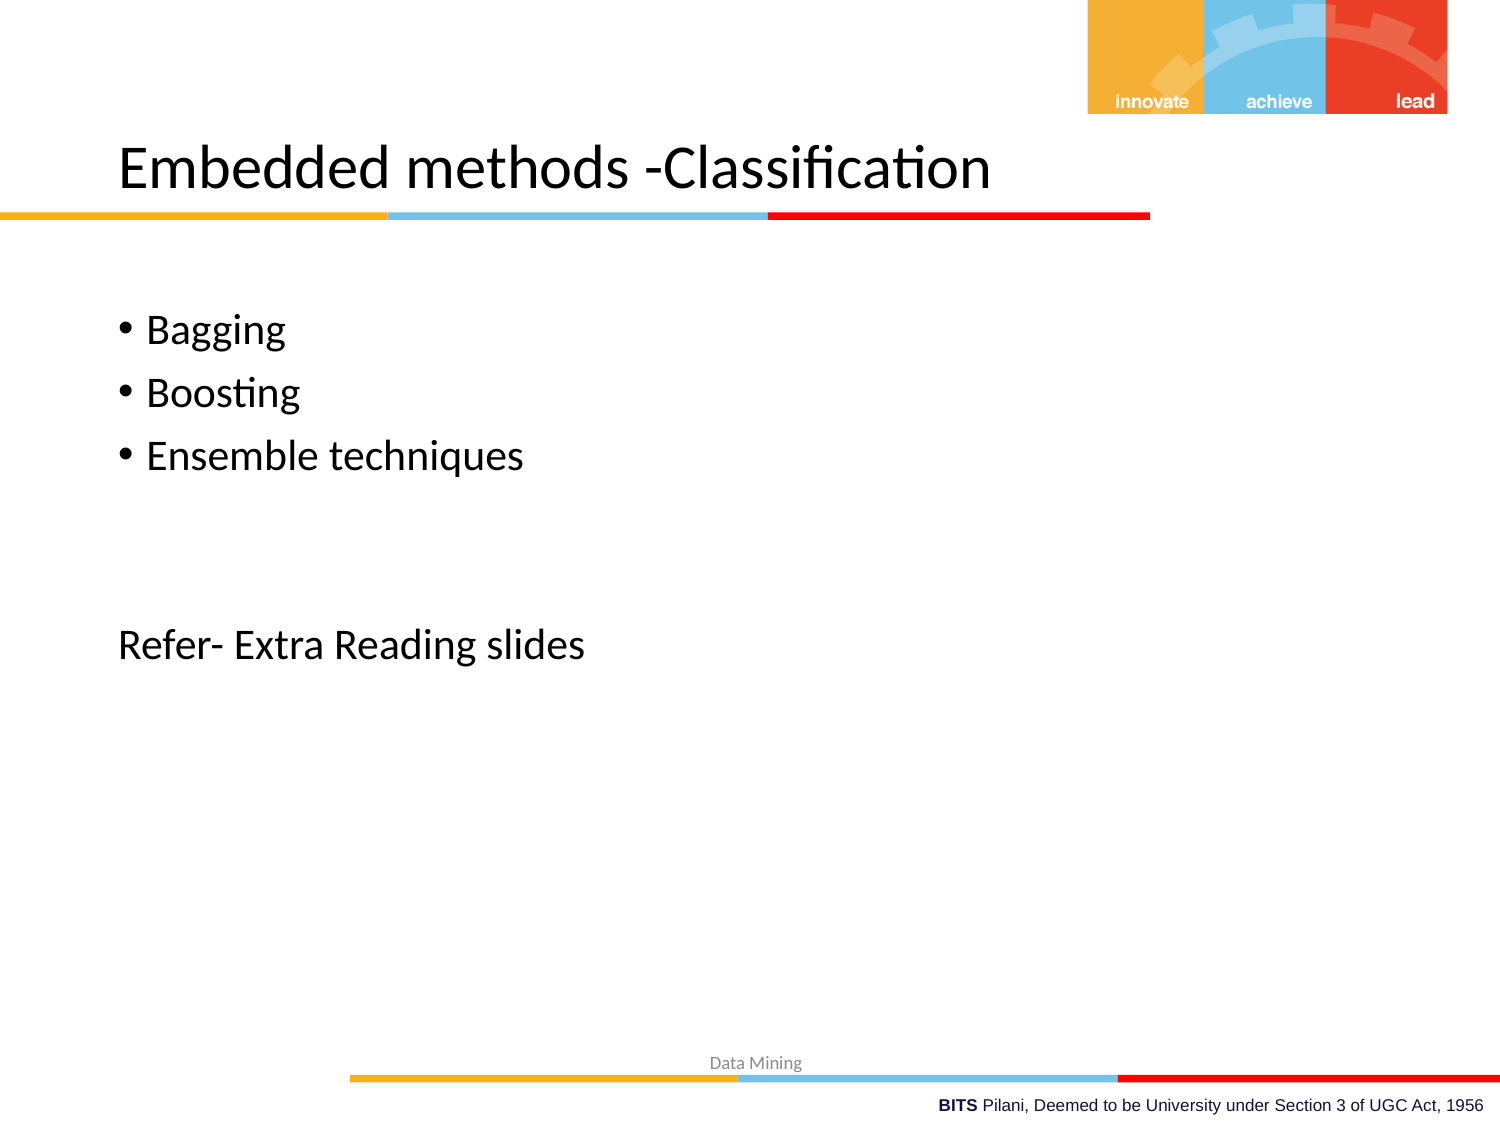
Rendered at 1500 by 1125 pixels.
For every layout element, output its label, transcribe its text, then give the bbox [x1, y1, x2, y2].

list Bagging Boosting Ensemble techniques Refer- Extra Reading slides [103, 299, 1397, 1014]
title Embedded methods -Classification [103, 59, 1397, 278]
picture [1087, 0, 1448, 114]
